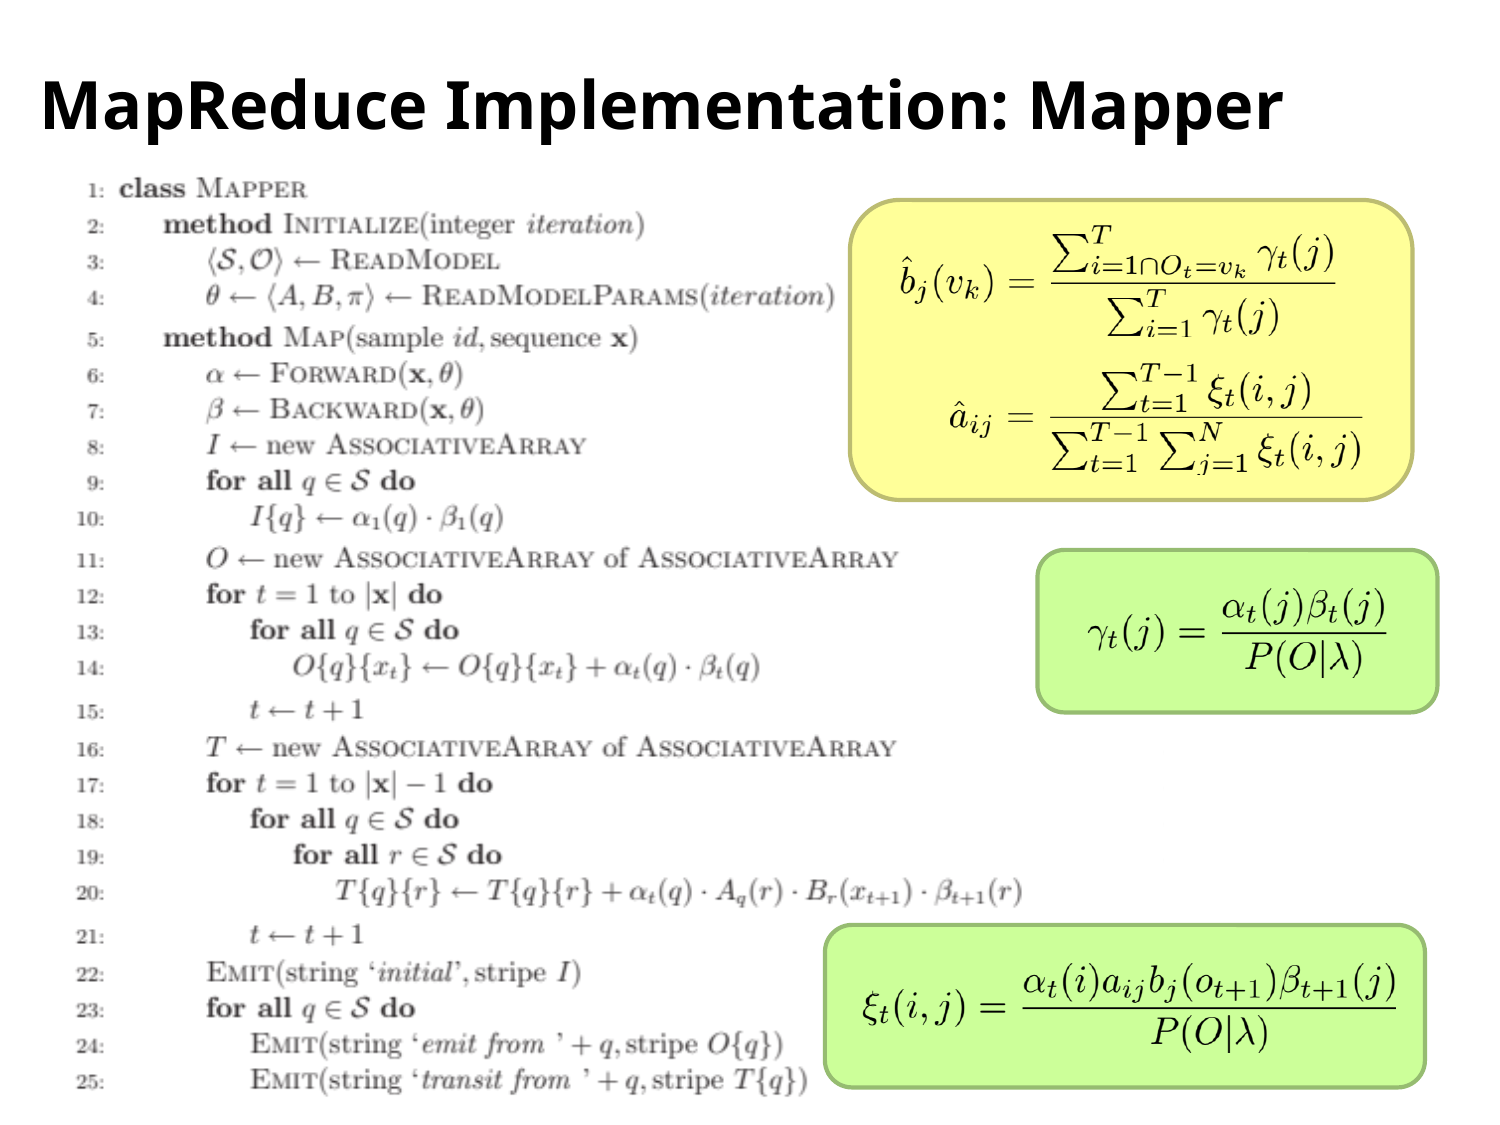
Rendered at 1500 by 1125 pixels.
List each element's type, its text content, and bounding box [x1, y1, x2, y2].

title MapReduce Implementation: Mapper [24, 18, 1451, 188]
picture [899, 224, 1336, 337]
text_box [49, 162, 1188, 1113]
picture [1087, 587, 1387, 678]
text_box [1191, 922, 1428, 1090]
picture [862, 962, 1397, 1053]
picture [949, 362, 1363, 476]
text_box [1191, 197, 1415, 503]
text_box [1191, 547, 1440, 715]
